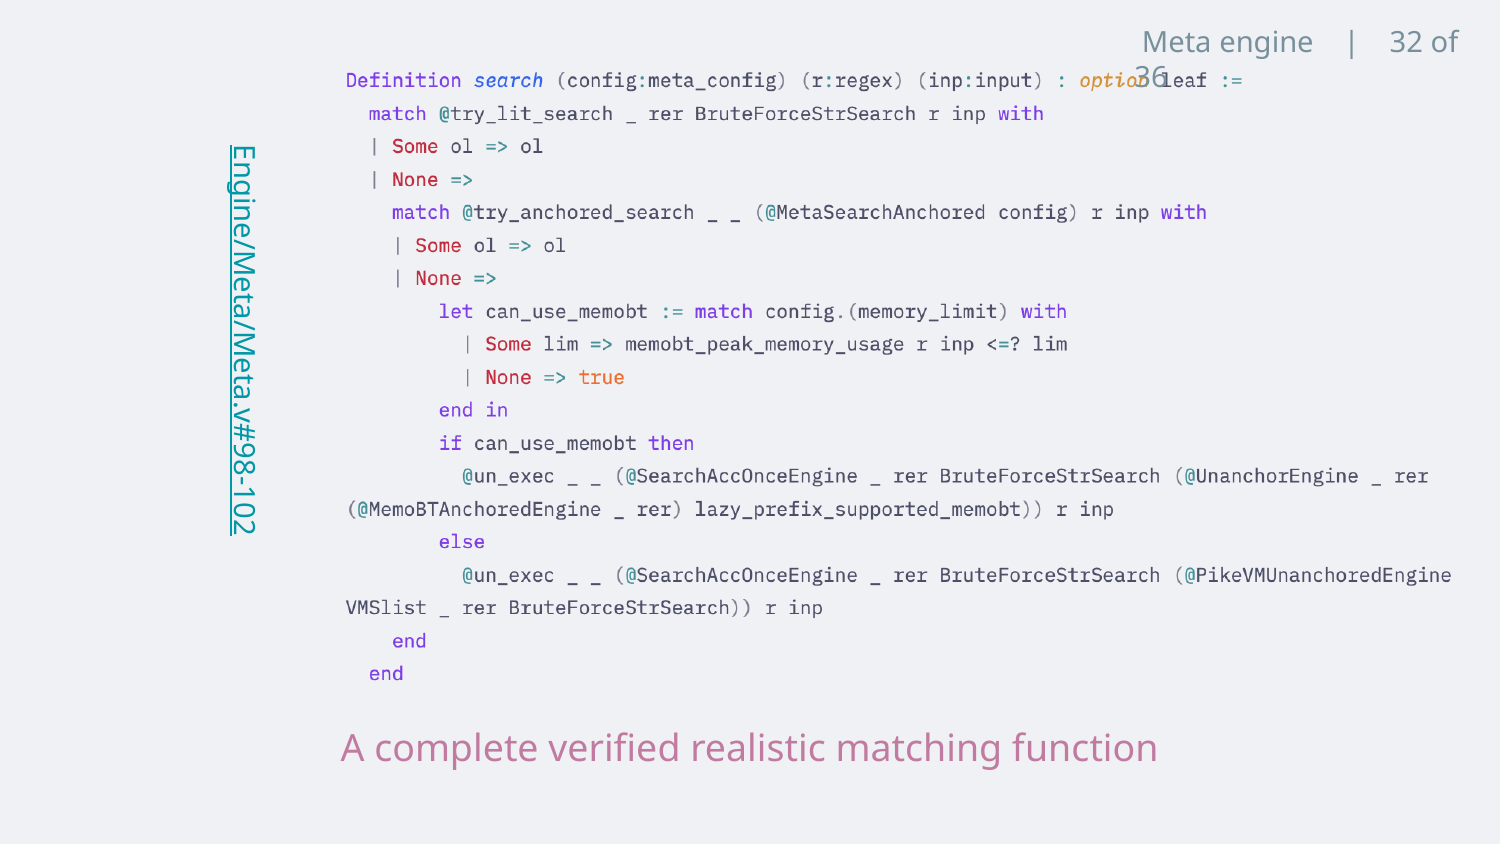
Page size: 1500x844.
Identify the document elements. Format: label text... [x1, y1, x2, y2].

picture [327, 51, 1468, 701]
text_box Meta engine | 32 of 36 [1119, 15, 1496, 101]
text_box Engine/Meta/Meta.v#98-102 [208, 130, 279, 623]
text_box A complete verified realistic matching function [279, 708, 1221, 786]
